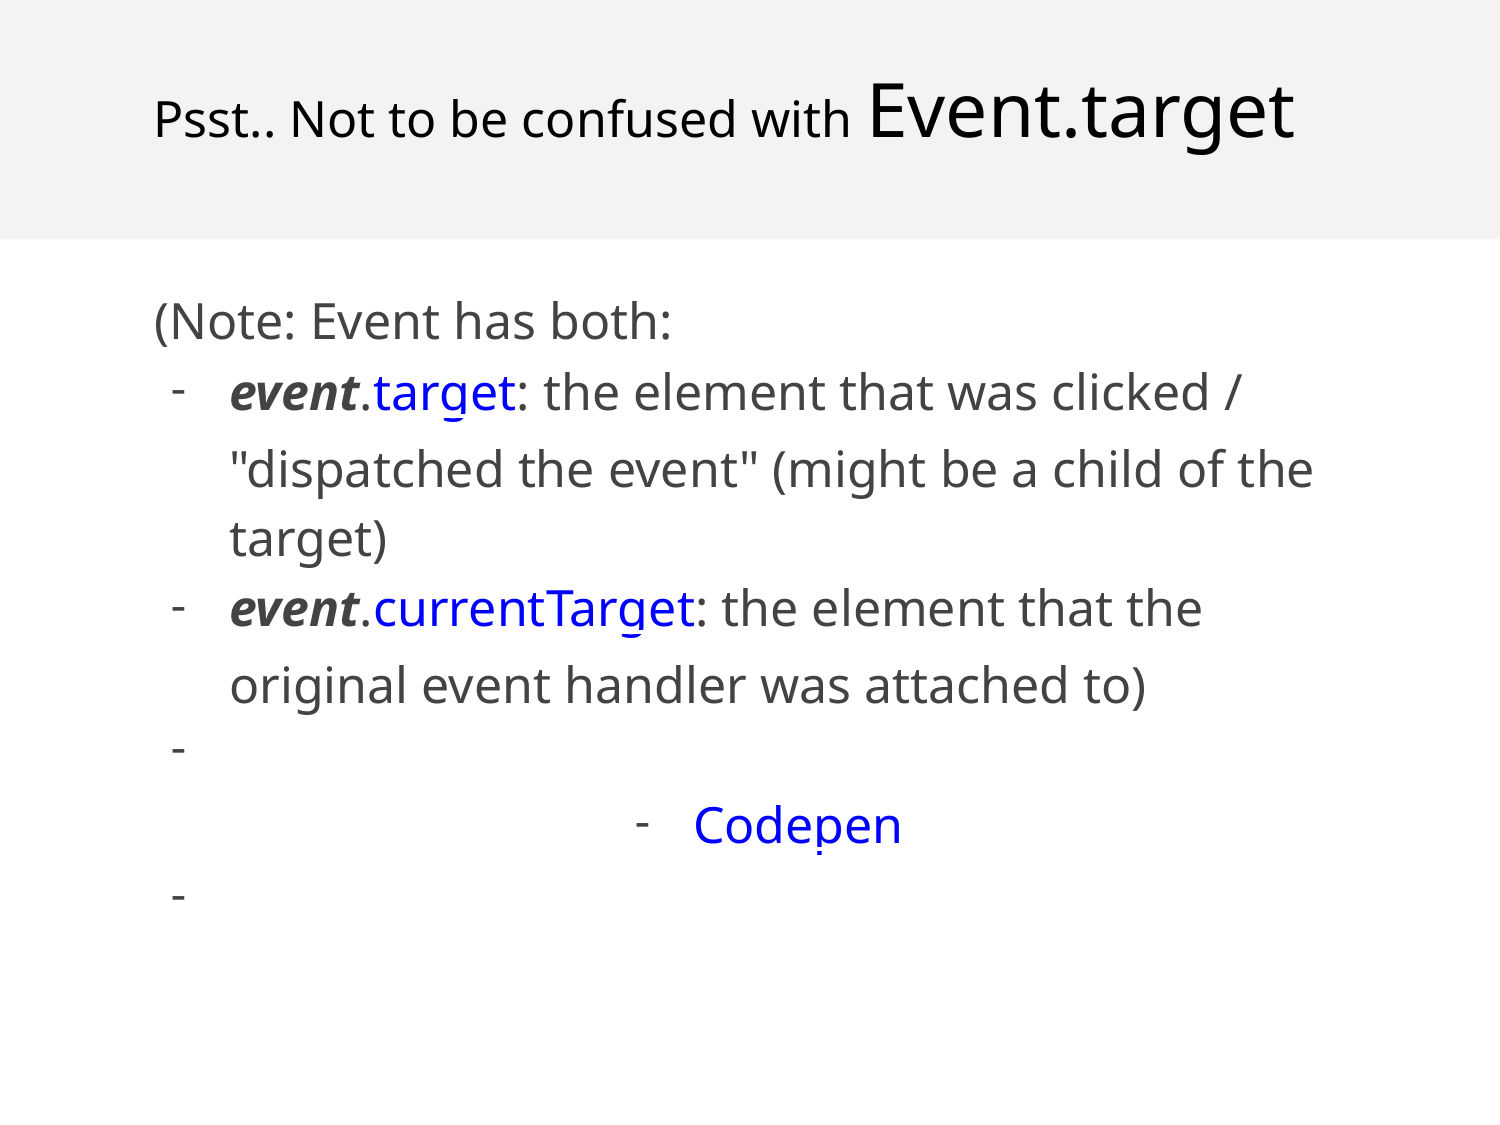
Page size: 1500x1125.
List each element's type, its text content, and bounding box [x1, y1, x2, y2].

text_box Psst.. Not to be confused with Event.target [138, 47, 1382, 173]
text_box (Note: Event has both: event.target: the element that was clicked / "dispatched the event" (might be a child of the target) event.currentTarget: the element that the original event handler was attached to) Codepen [139, 265, 1383, 717]
